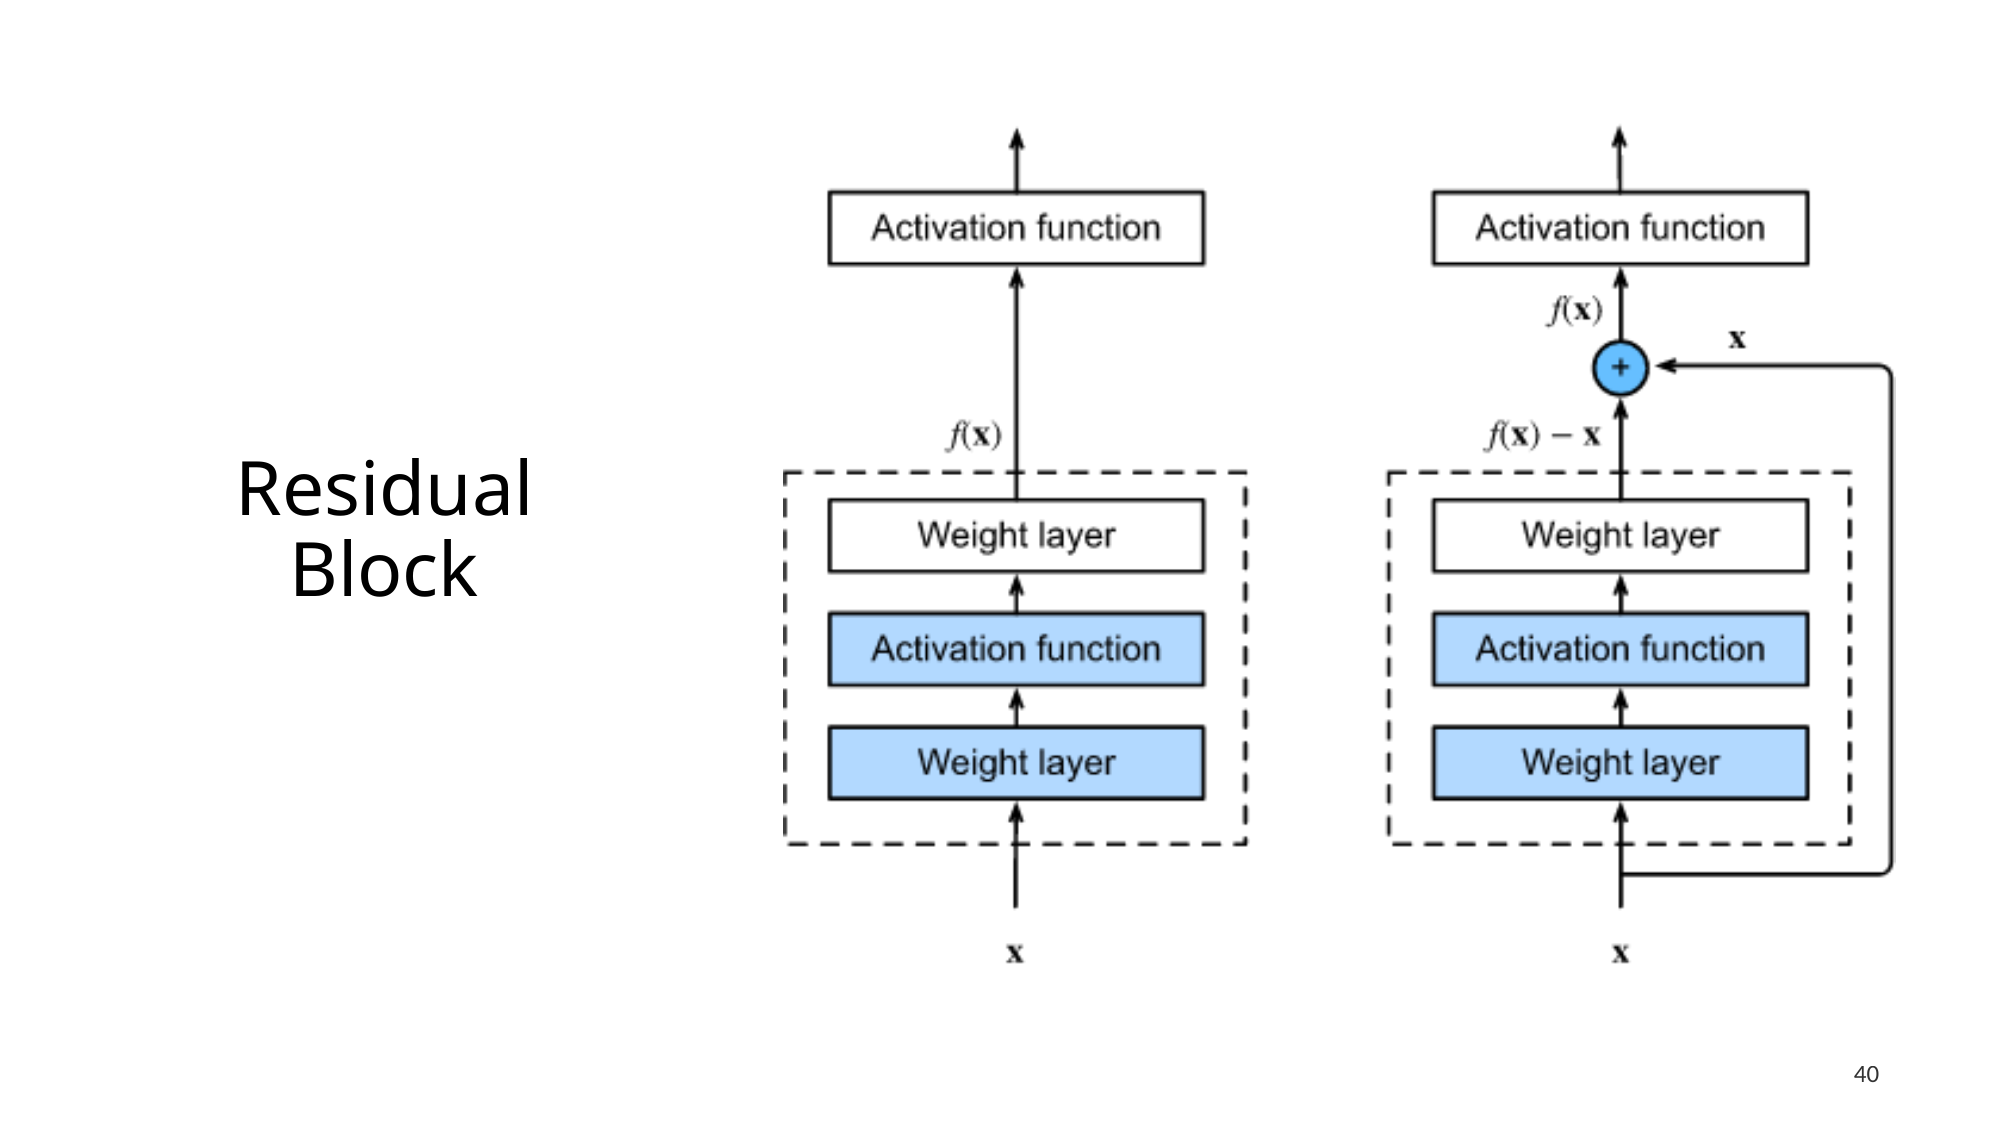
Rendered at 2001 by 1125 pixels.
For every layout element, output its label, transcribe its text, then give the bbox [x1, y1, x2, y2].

slide_number 40 [1810, 1042, 1895, 1103]
title Residual Block [168, 322, 601, 741]
picture [783, 120, 1896, 1005]
